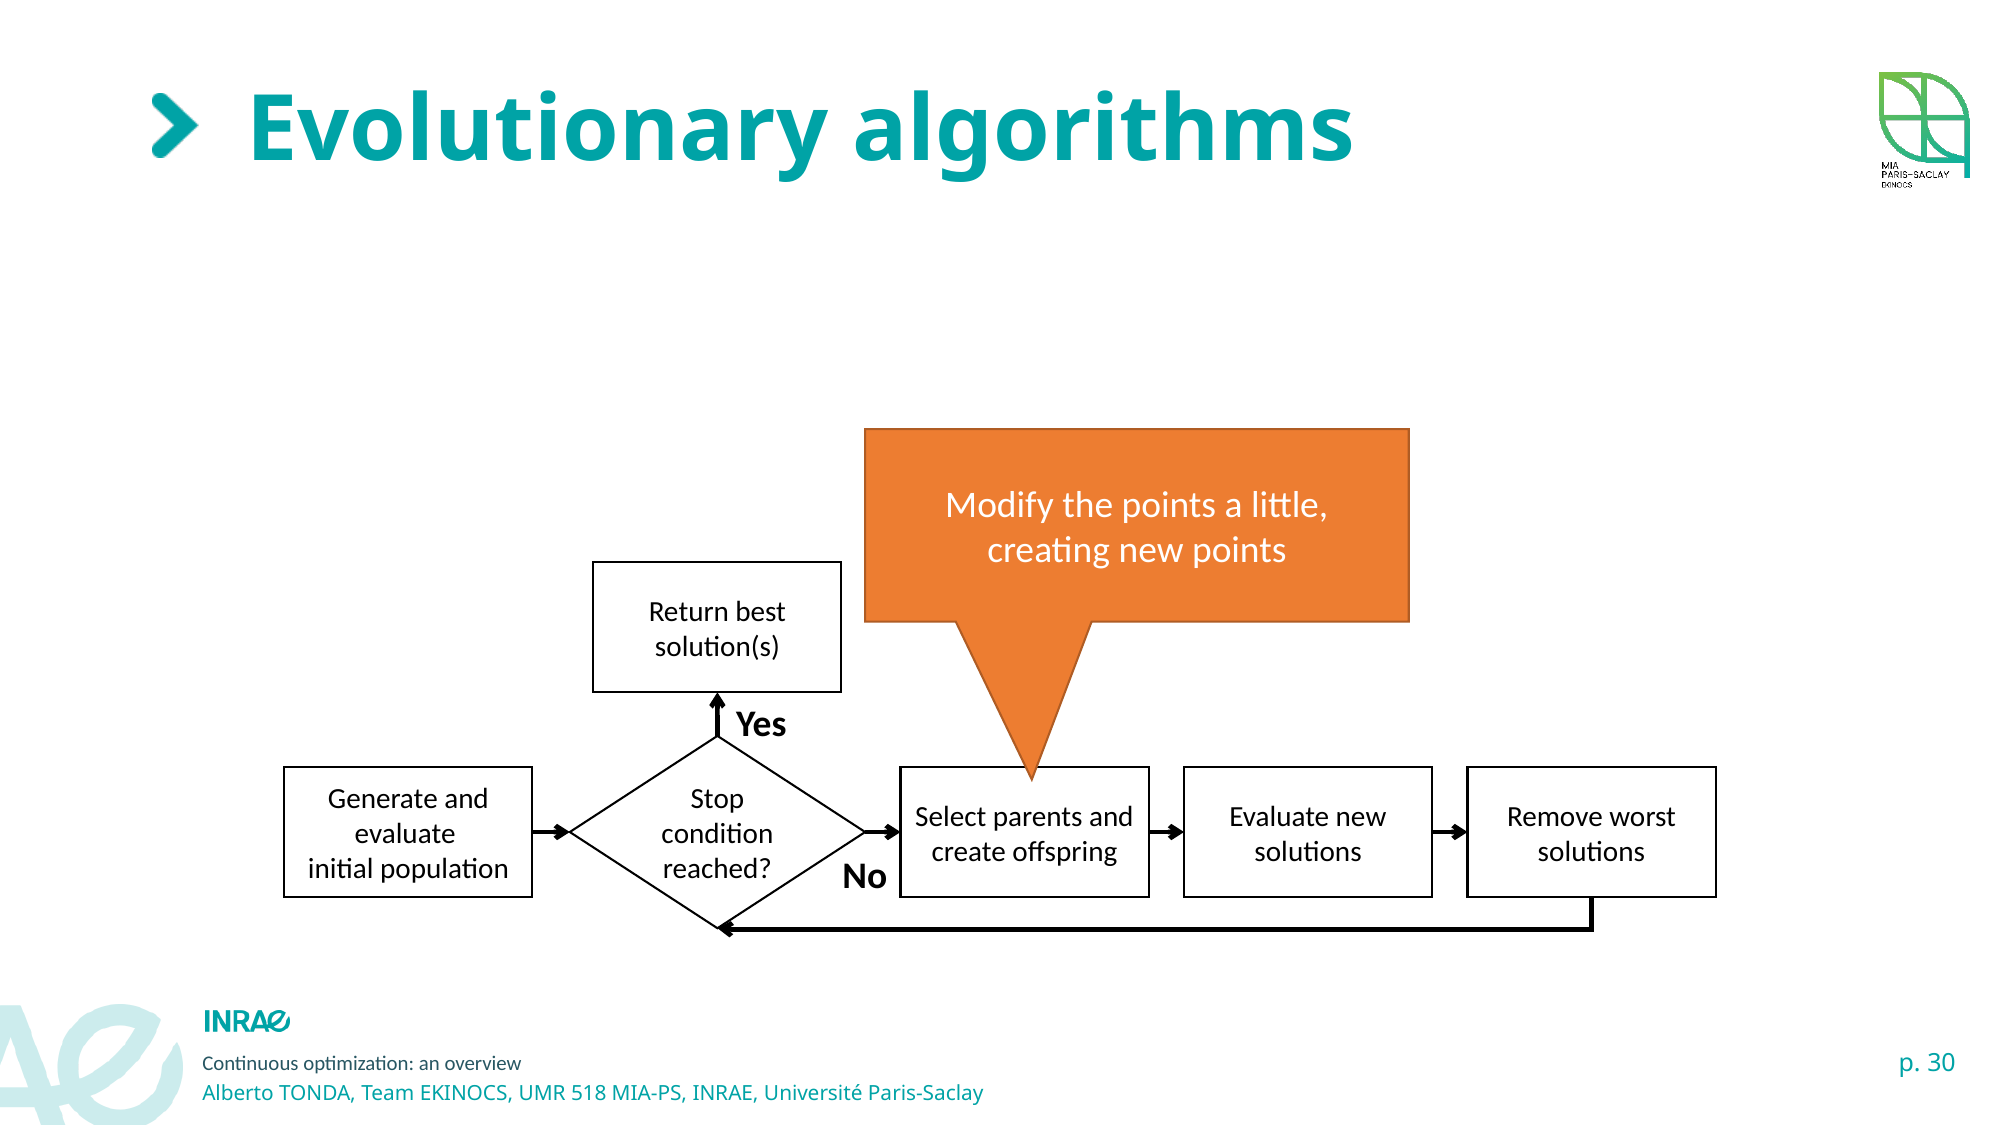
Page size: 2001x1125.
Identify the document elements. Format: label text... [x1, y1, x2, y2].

picture [152, 93, 200, 158]
title Evolutionary algorithms [137, 59, 1863, 203]
picture [1862, 54, 1986, 205]
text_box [284, 562, 1716, 929]
text_box Modify the points a little, creating new points [864, 428, 1410, 562]
picture [0, 996, 329, 1125]
